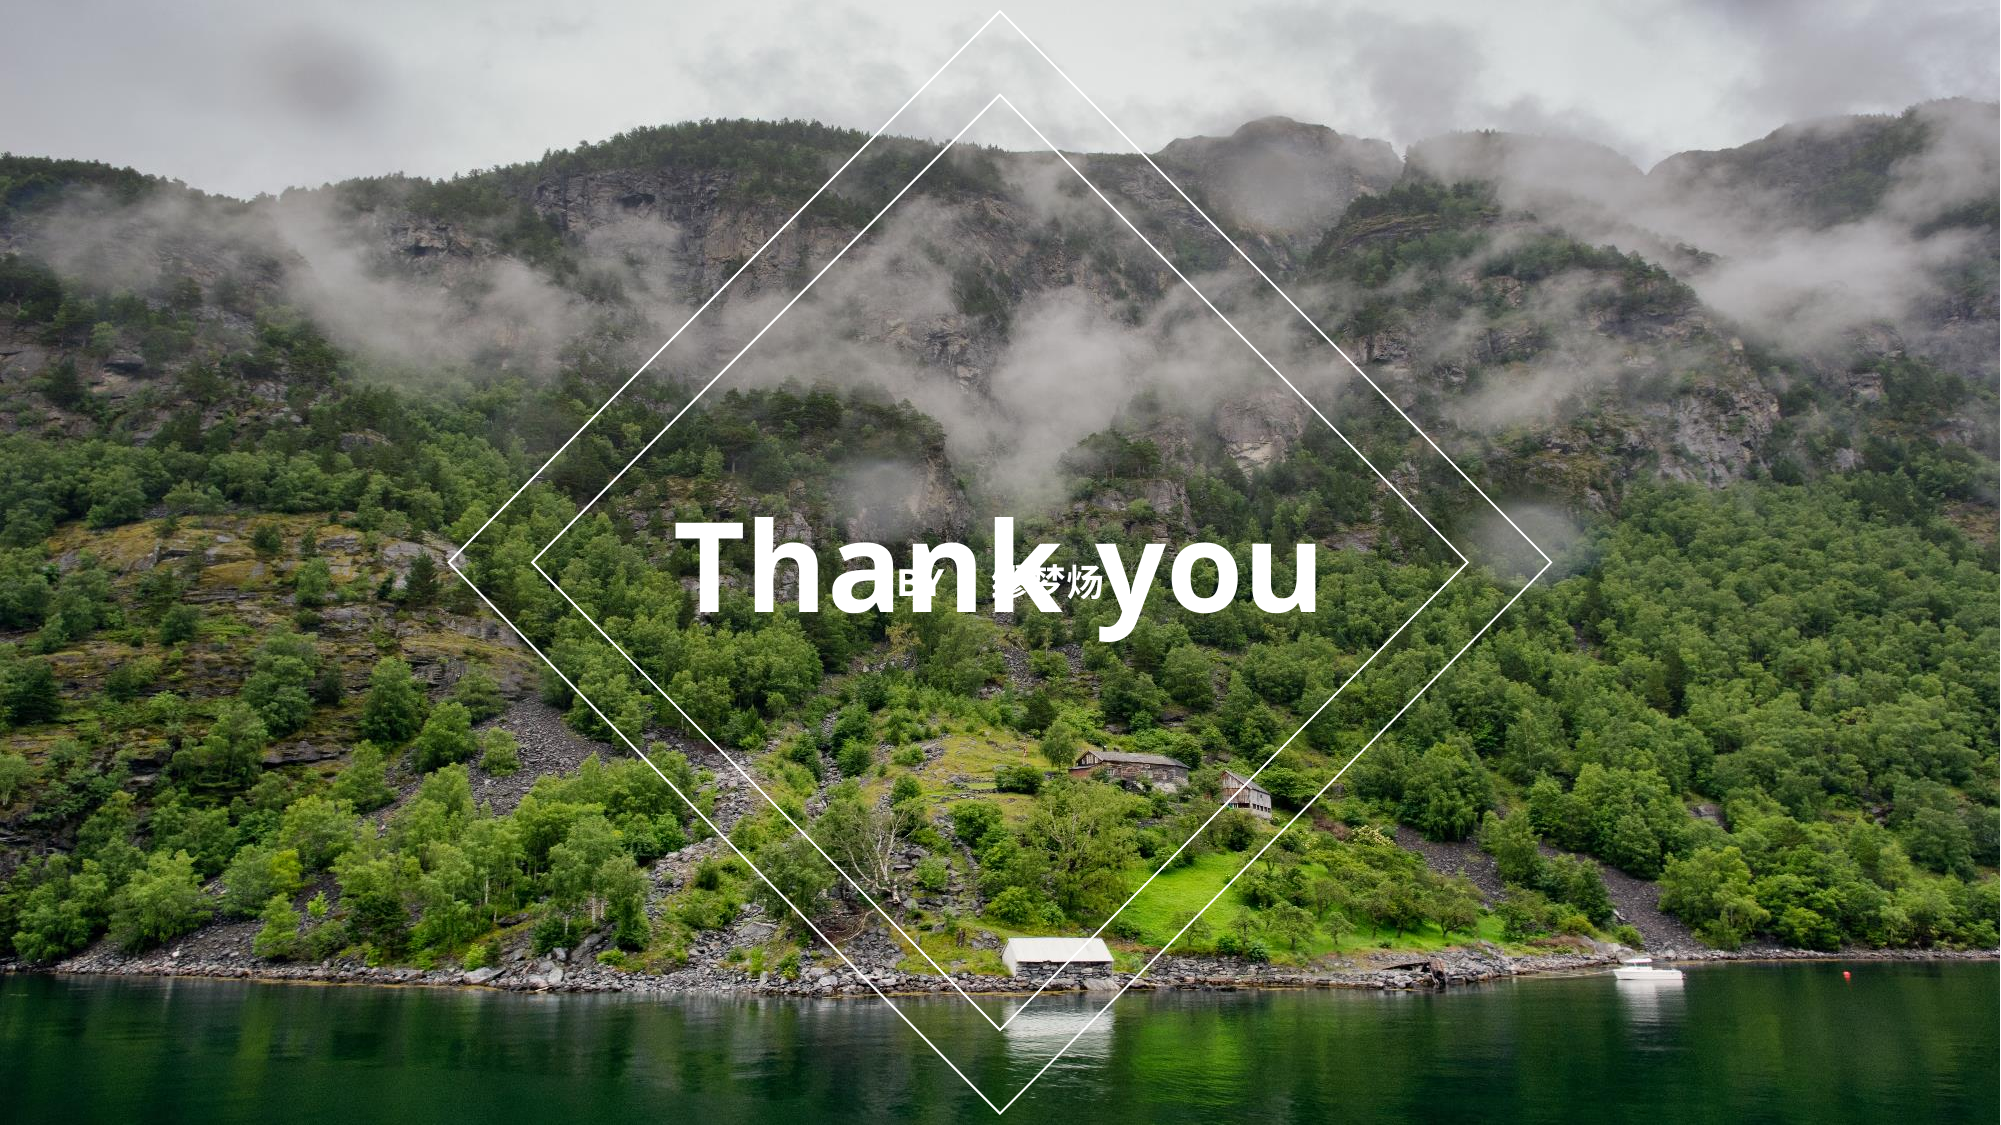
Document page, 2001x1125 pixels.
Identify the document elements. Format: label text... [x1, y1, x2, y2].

text_box [530, 505, 588, 620]
text_box Thank you [588, 412, 1412, 713]
text_box [1412, 505, 1470, 620]
text_box [0, 0, 2000, 1125]
text_box [597, 713, 1402, 1116]
text_box [681, 93, 1319, 412]
text_box [681, 713, 1319, 1032]
text_box [447, 421, 588, 704]
text_box [1412, 421, 1553, 703]
text_box BY：缪梦炀 [829, 549, 1171, 614]
text_box [597, 9, 1403, 412]
